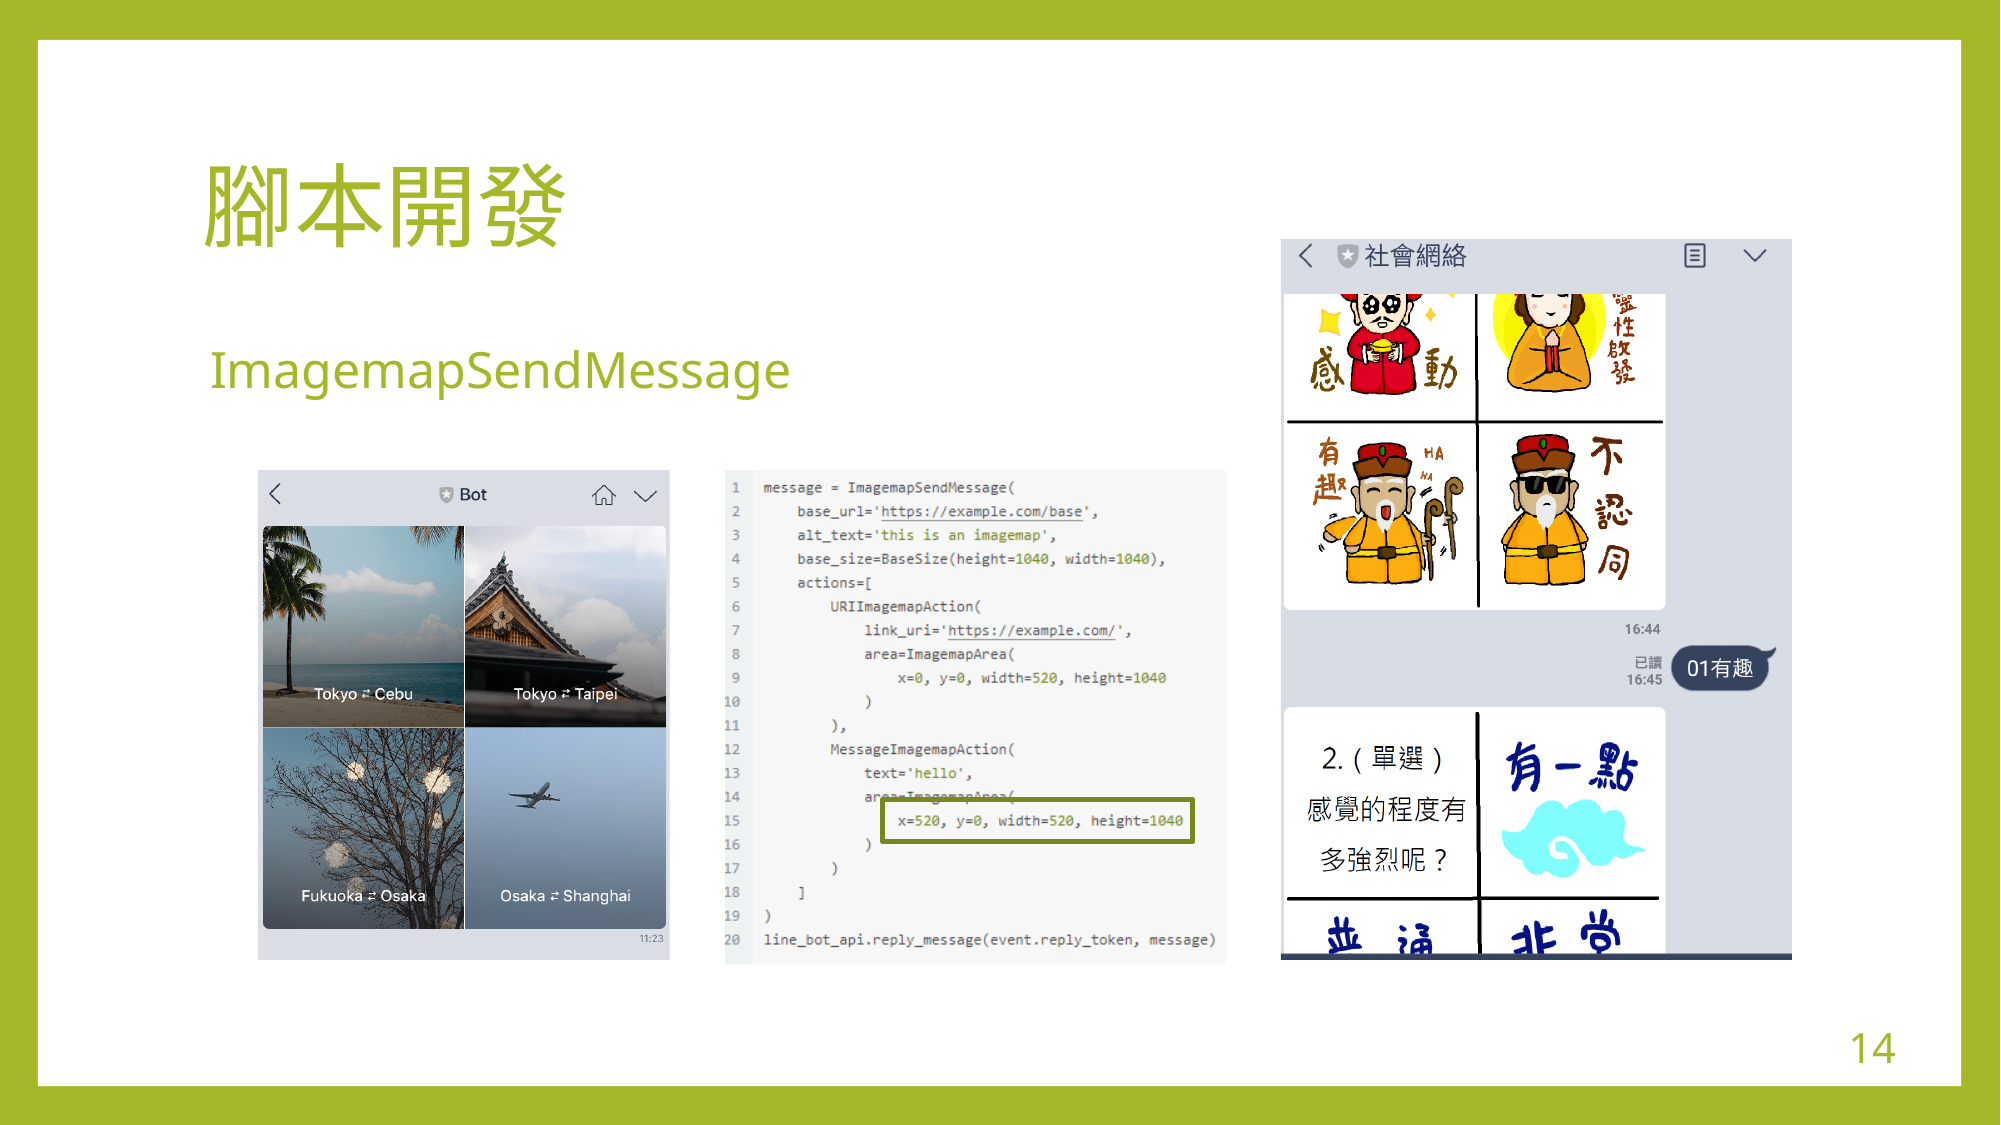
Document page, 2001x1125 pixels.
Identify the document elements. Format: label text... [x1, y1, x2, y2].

picture [724, 469, 1226, 966]
list ImagemapSendMessage [187, 337, 1808, 1000]
slide_number 14 [1631, 1020, 1912, 1081]
picture [257, 469, 670, 960]
picture [1280, 238, 1793, 960]
title 腳本開發 [187, 99, 1808, 323]
